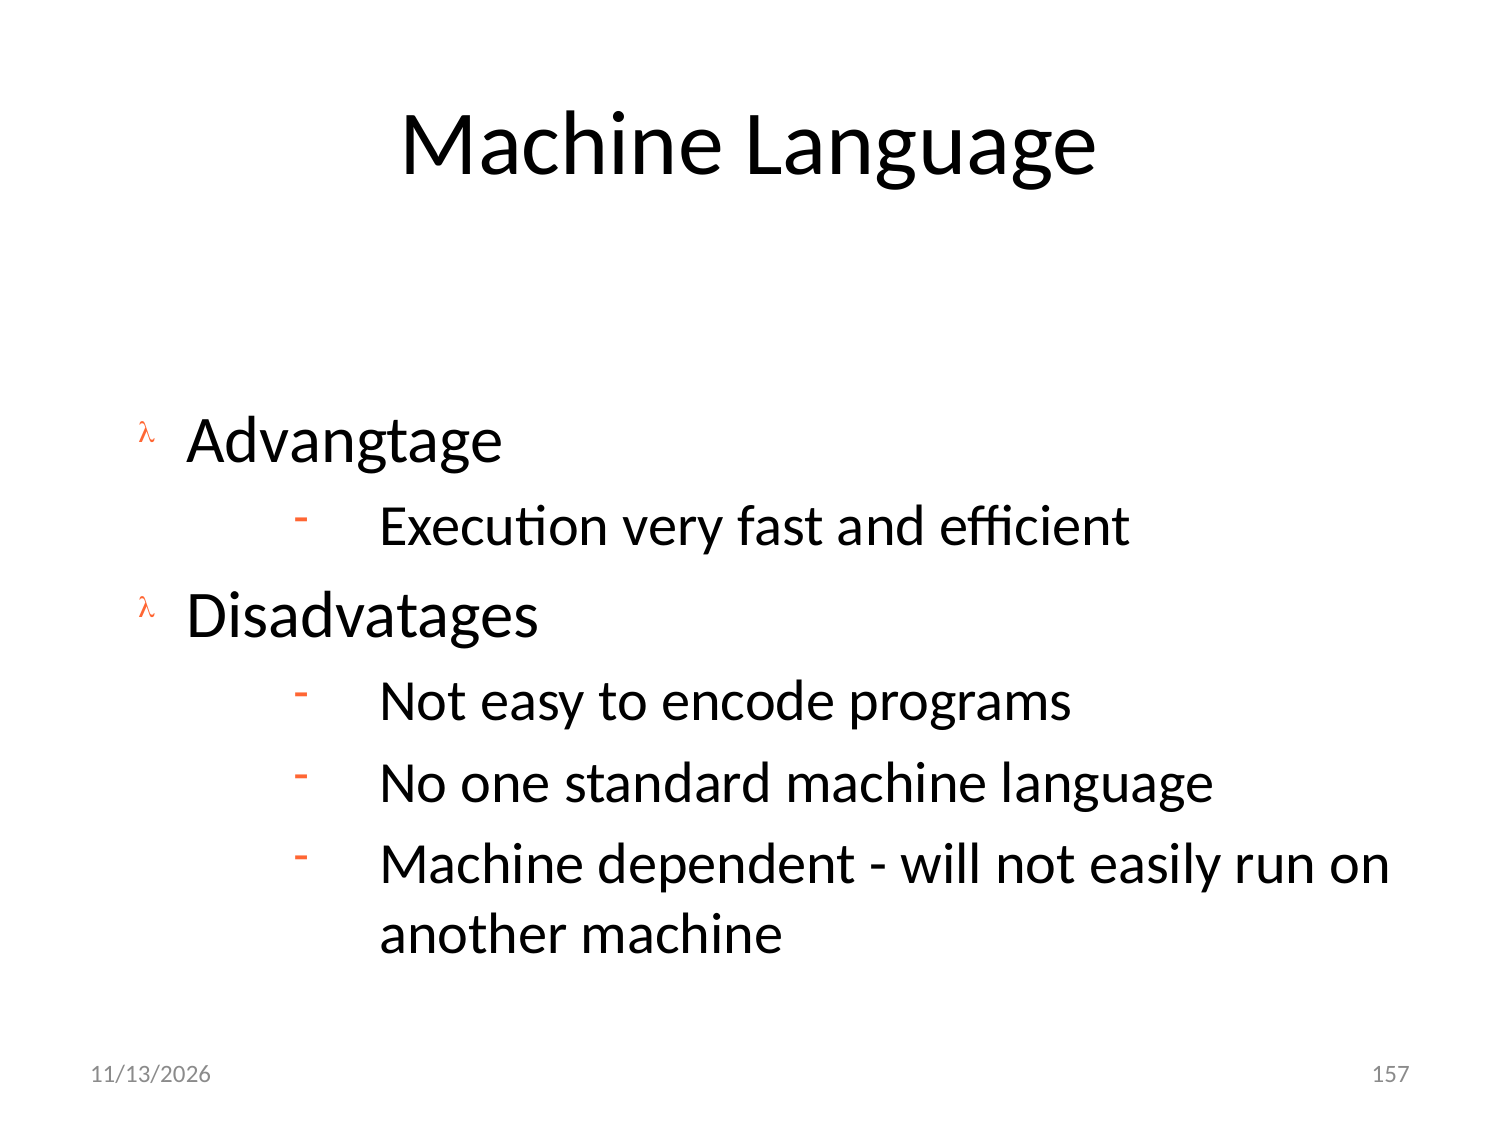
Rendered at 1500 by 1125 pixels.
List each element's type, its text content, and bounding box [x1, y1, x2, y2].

title Machine Language [74, 44, 1425, 233]
list Advangtage Execution very fast and efficient Disadvatages Not easy to encode programs No one standard machine language Machine dependent - will not easily run on another machine [107, 294, 1425, 1038]
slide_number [75, 1042, 425, 1103]
slide_number 157 [1074, 1042, 1425, 1103]
